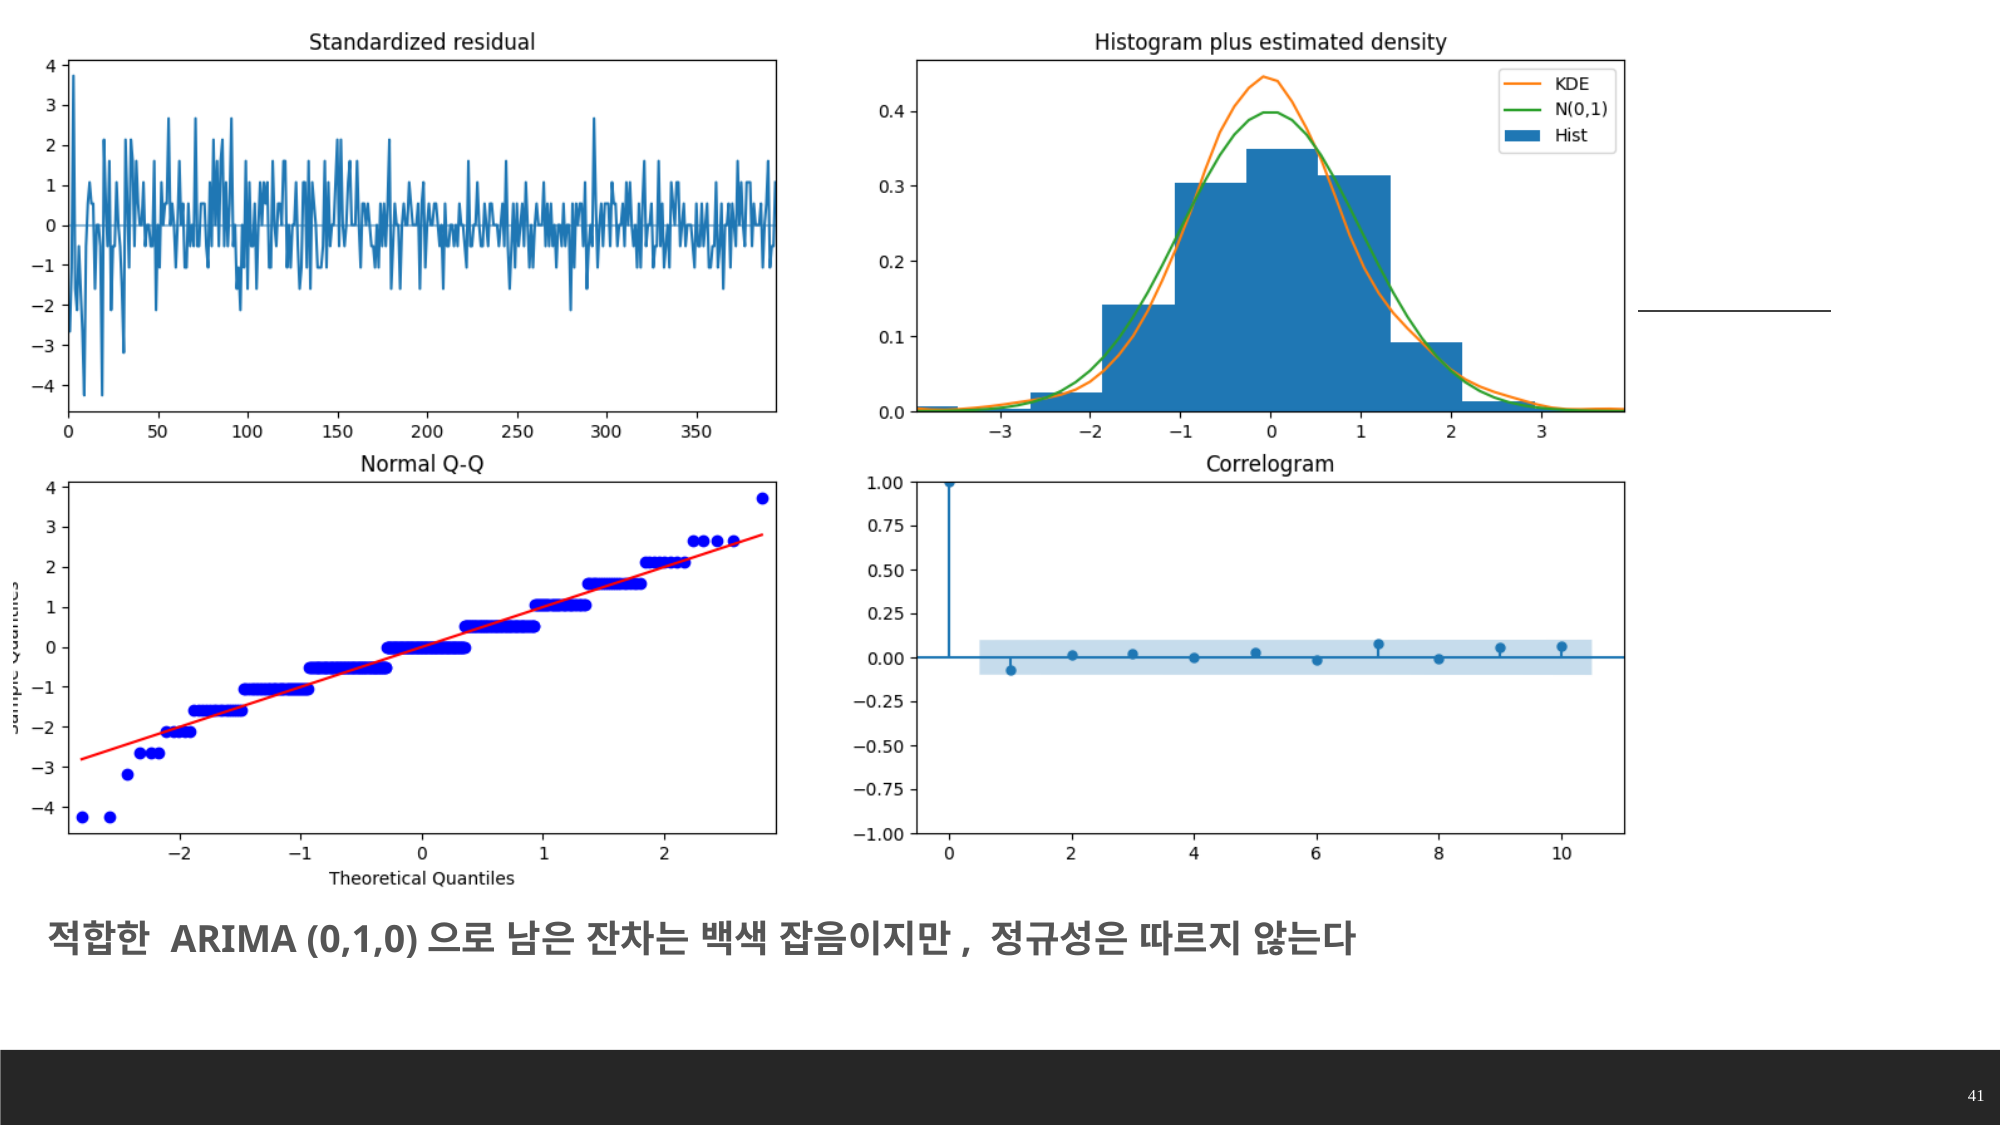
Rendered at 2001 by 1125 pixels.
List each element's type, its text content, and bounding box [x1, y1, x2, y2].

text_box 적합한 ARIMA (0,1,0)으로 남은 잔차는 백색 잡음이지만, 정규성은 따르지 않는다 [13, 907, 1716, 968]
slide_number 41 [1576, 1065, 2000, 1125]
picture [12, 20, 1639, 897]
